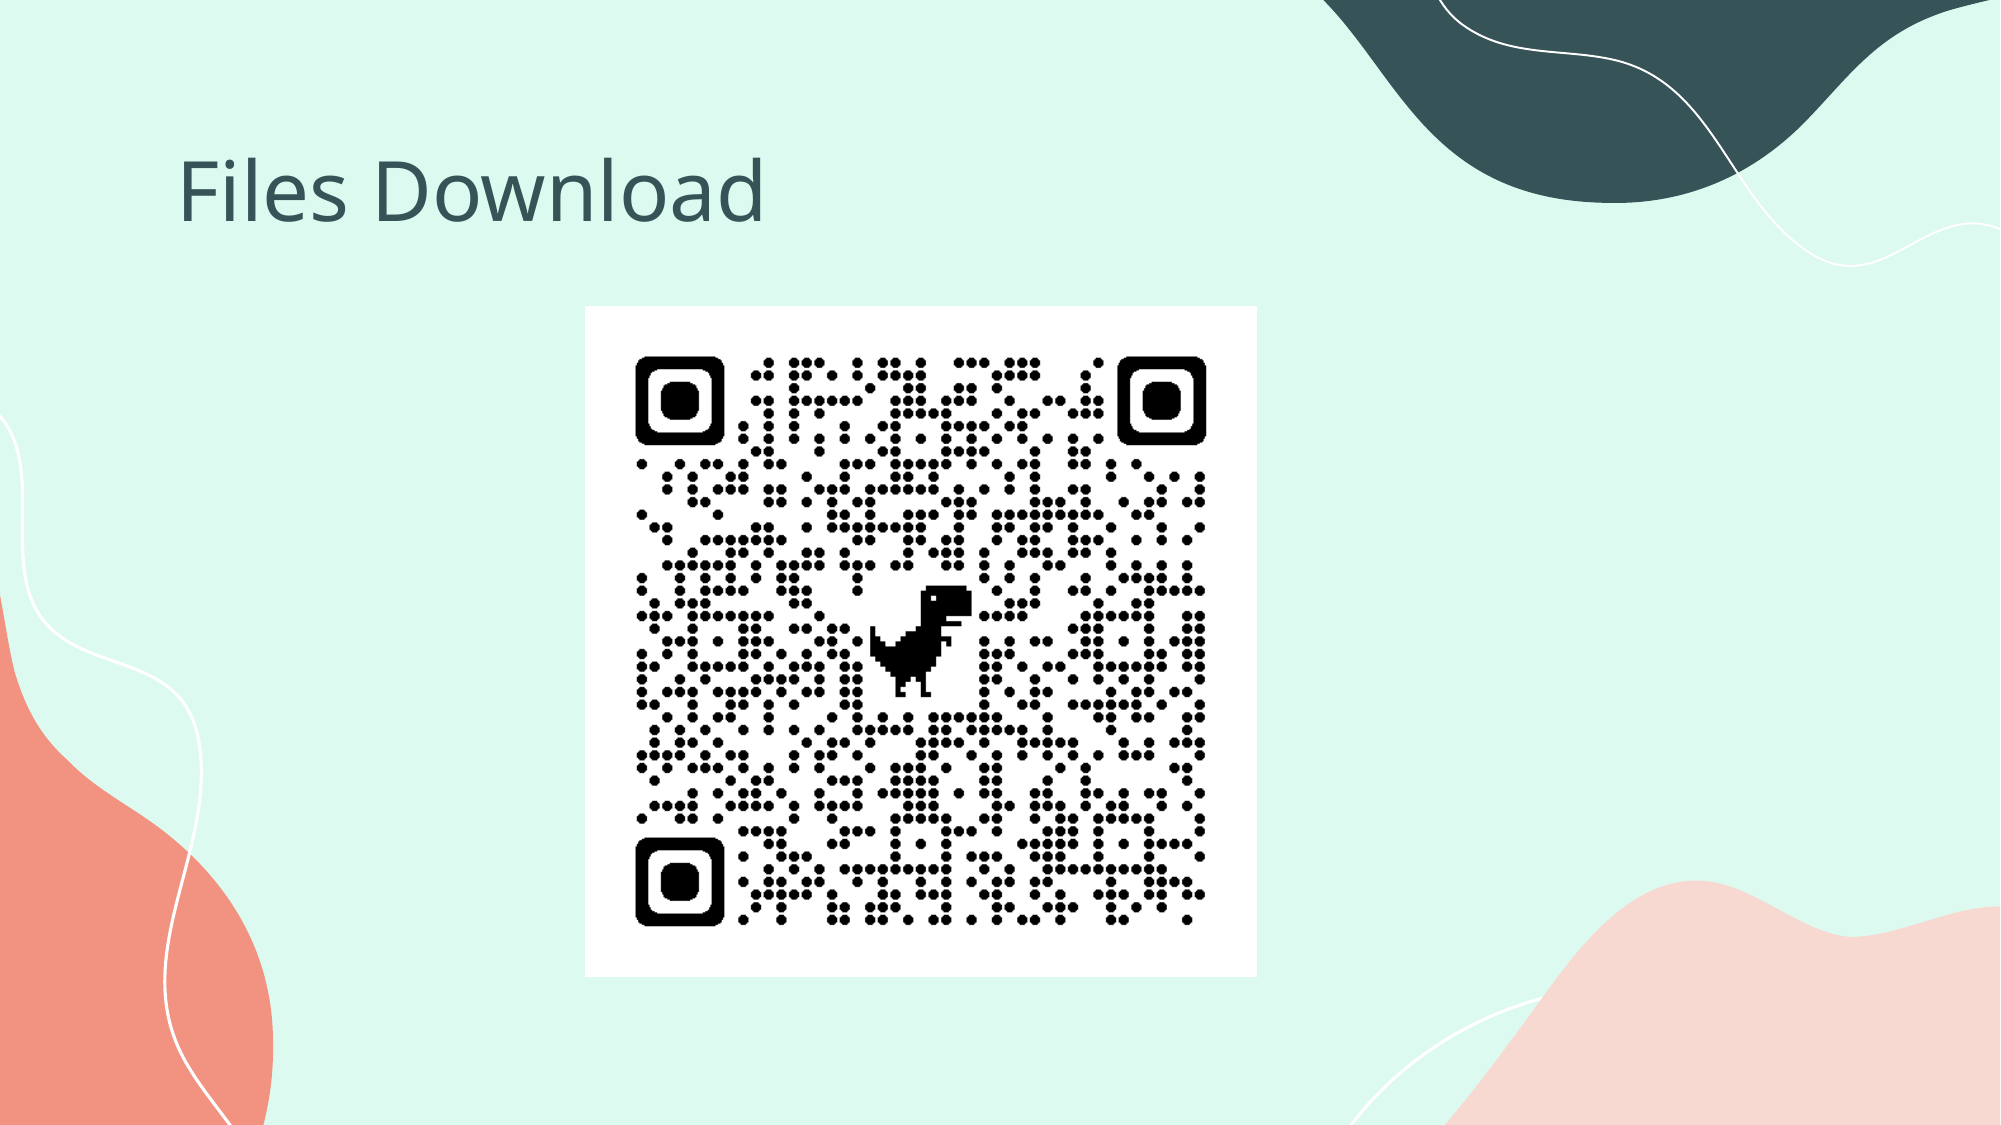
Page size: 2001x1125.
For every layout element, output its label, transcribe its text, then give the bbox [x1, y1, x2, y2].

title Files Download [156, 117, 1844, 243]
picture [585, 305, 1257, 977]
